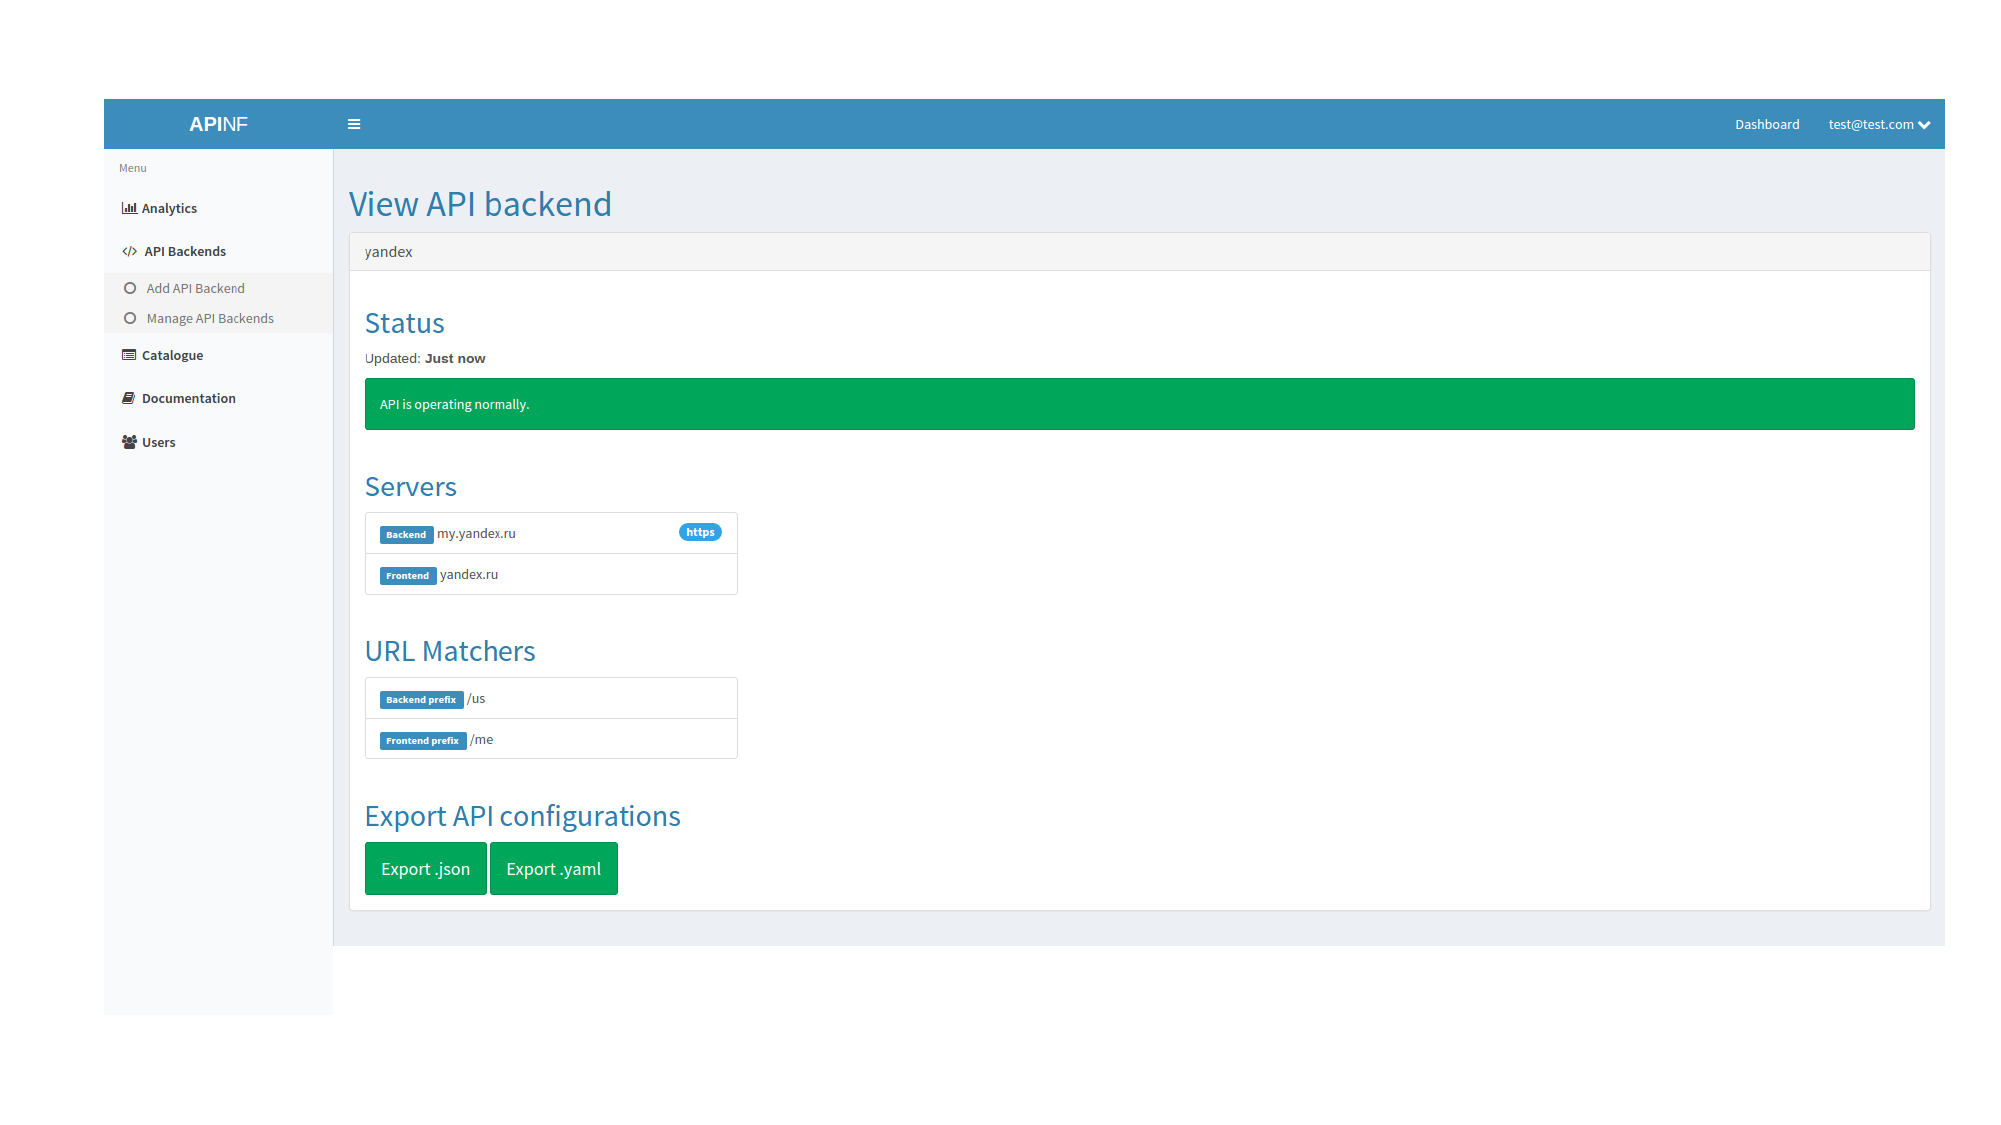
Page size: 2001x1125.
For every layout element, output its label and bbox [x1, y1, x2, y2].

picture [104, 99, 1945, 1016]
